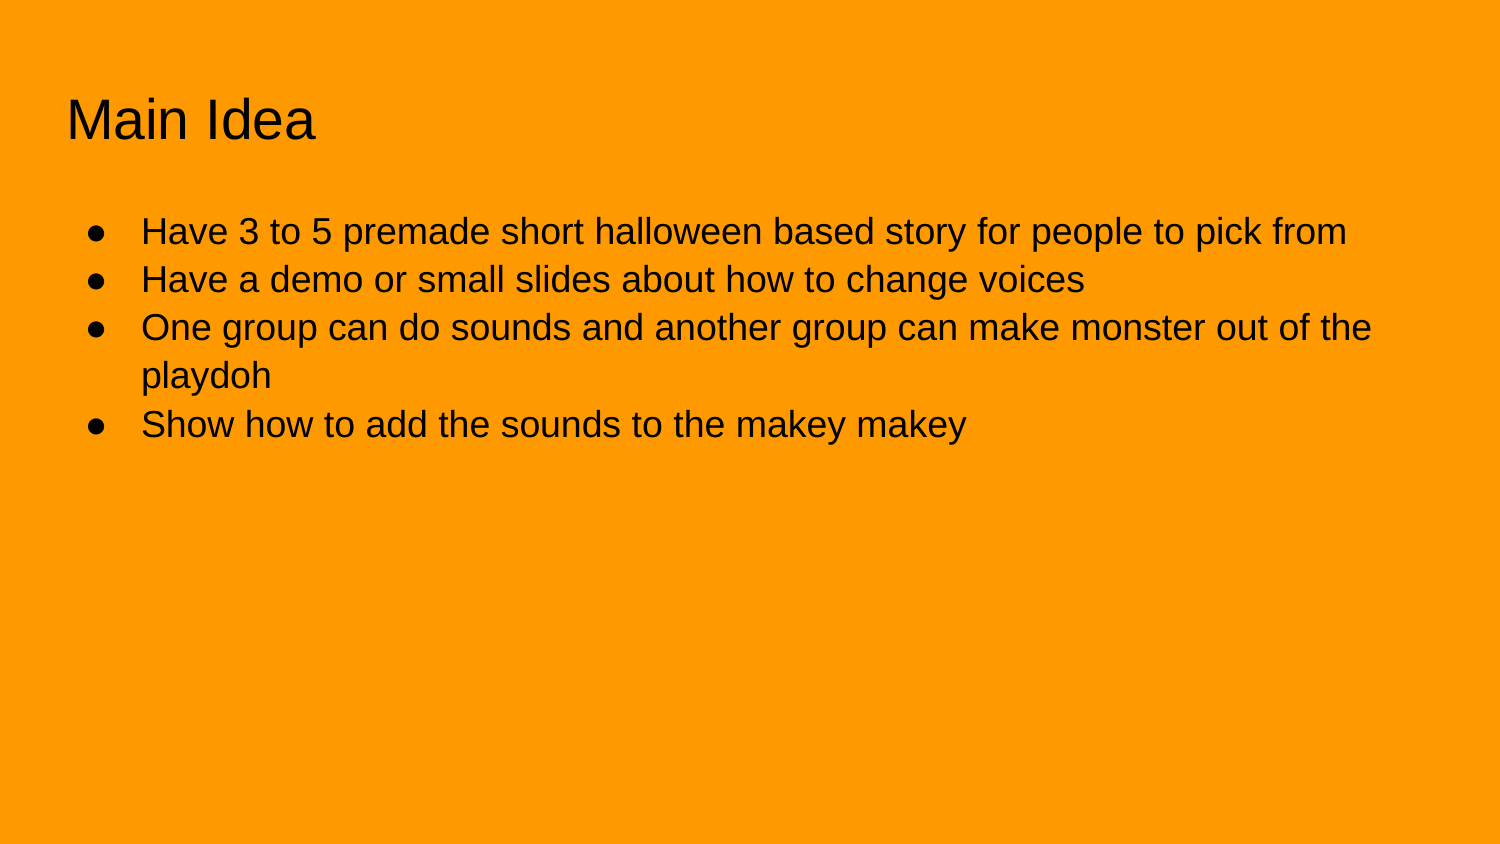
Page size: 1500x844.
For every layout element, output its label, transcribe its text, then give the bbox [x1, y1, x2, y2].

title Main Idea [51, 72, 1449, 167]
list Have 3 to 5 premade short halloween based story for people to pick from Have a demo or small slides about how to change voices One group can do sounds and another group can make monster out of the playdoh Show how to add the sounds to the makey makey [51, 189, 1449, 750]
